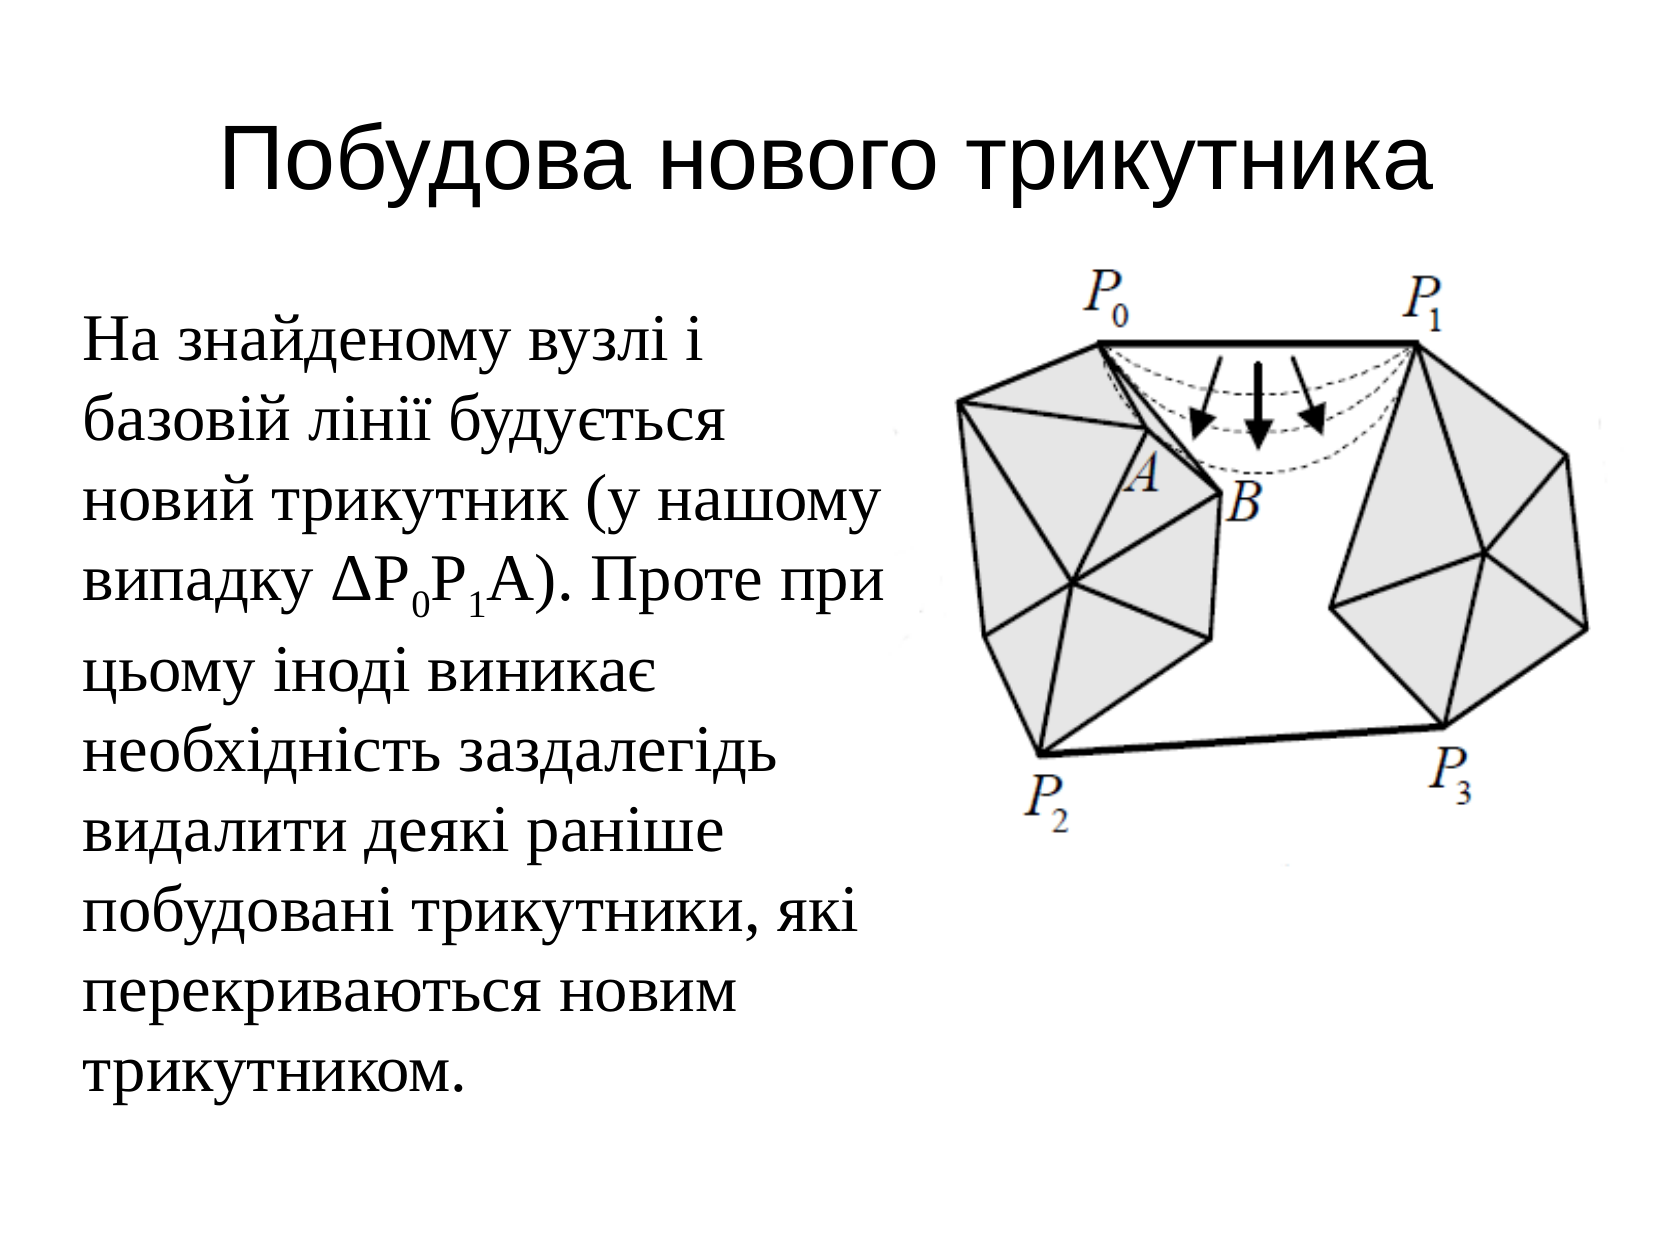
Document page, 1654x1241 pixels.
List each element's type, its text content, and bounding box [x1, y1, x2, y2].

title Побудова нового трикутника [82, 56, 1571, 249]
picture [885, 236, 1624, 886]
subtitle На знайденому вузлі і базовій лінії будується новий трикутник (у нашому випадку ΔP0P1A). Проте при цьому іноді виникає необхідність заздалегідь видалити деякі раніше побудовані трикутники, які перекриваються новим трикутником. [82, 297, 916, 1102]
